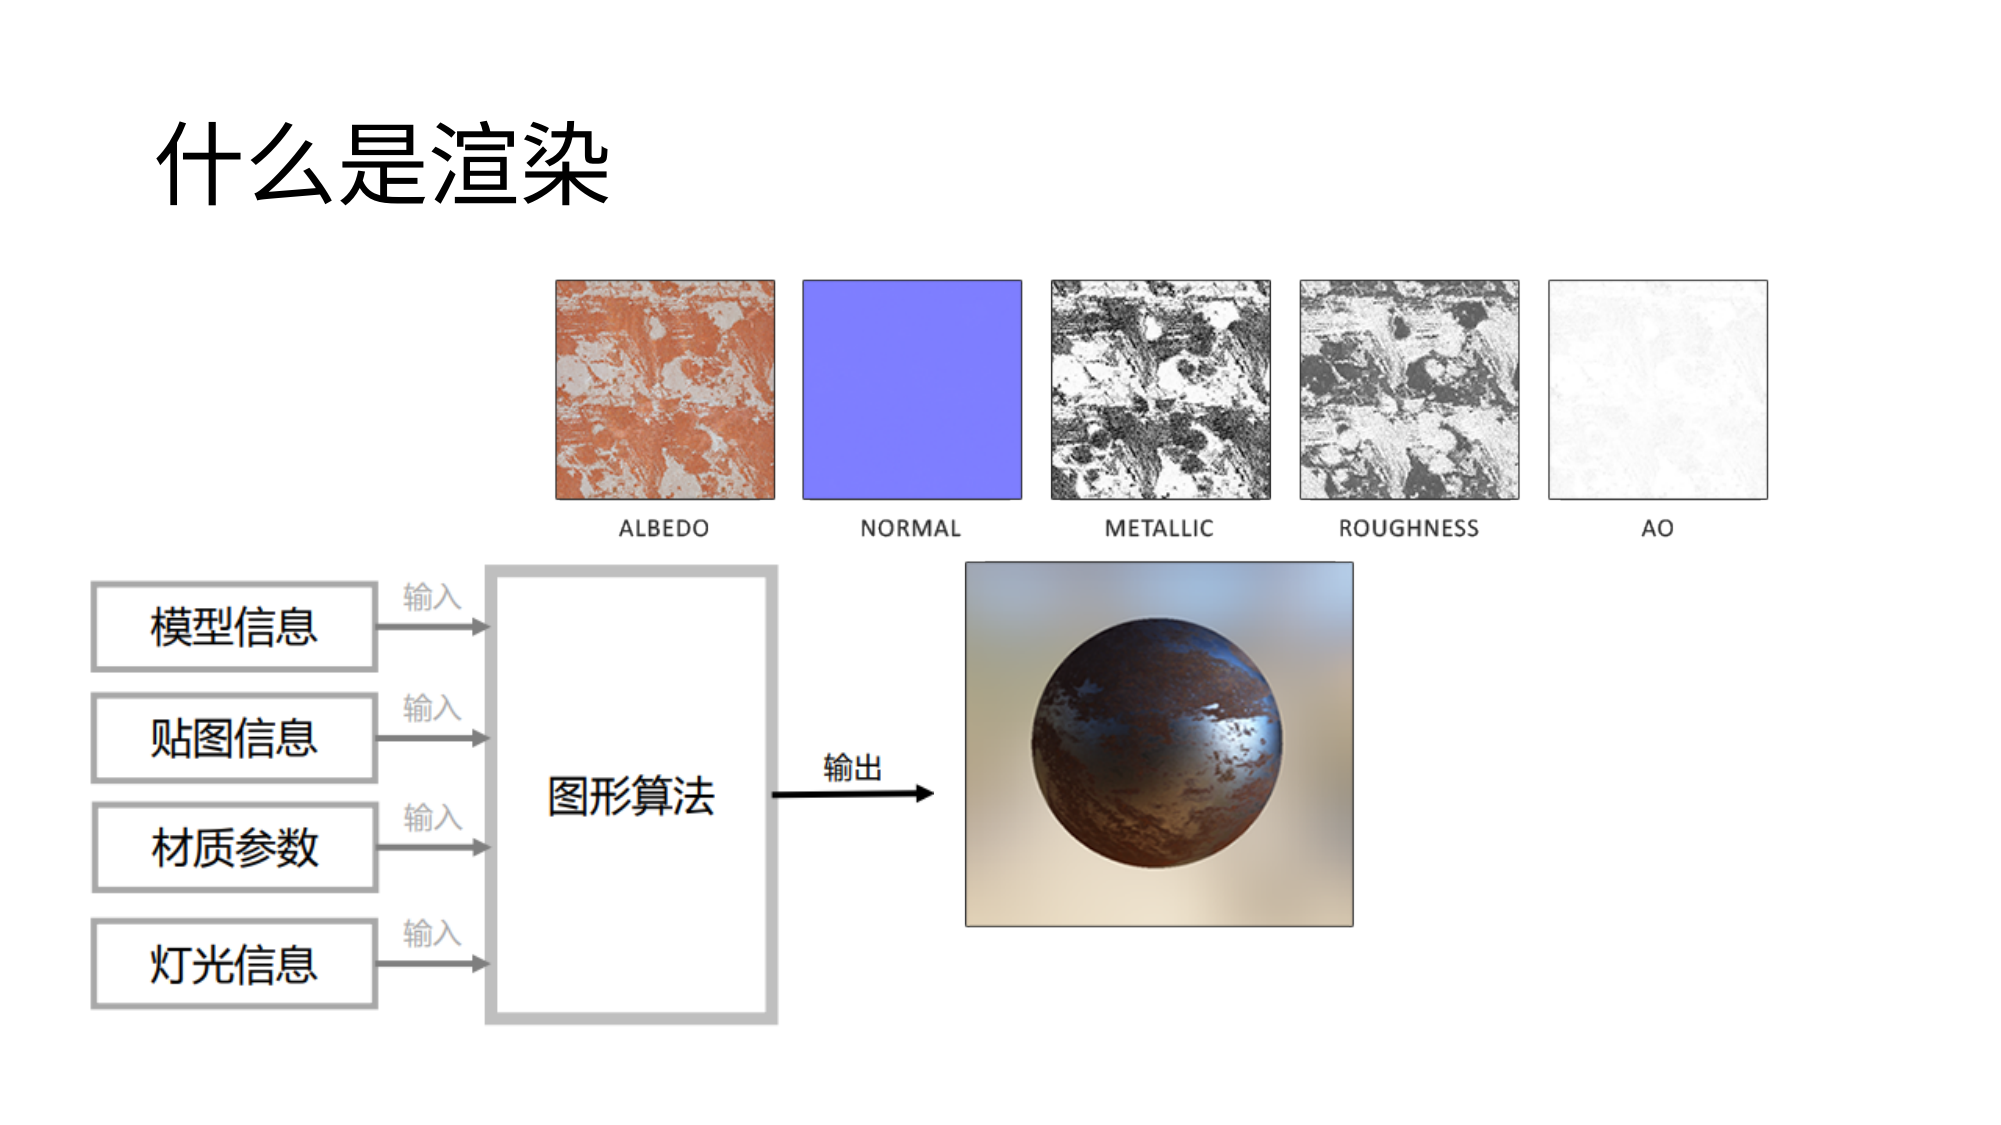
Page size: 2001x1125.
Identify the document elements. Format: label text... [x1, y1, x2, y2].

picture [58, 253, 1786, 1064]
title 什么是渲染 [138, 60, 1864, 278]
